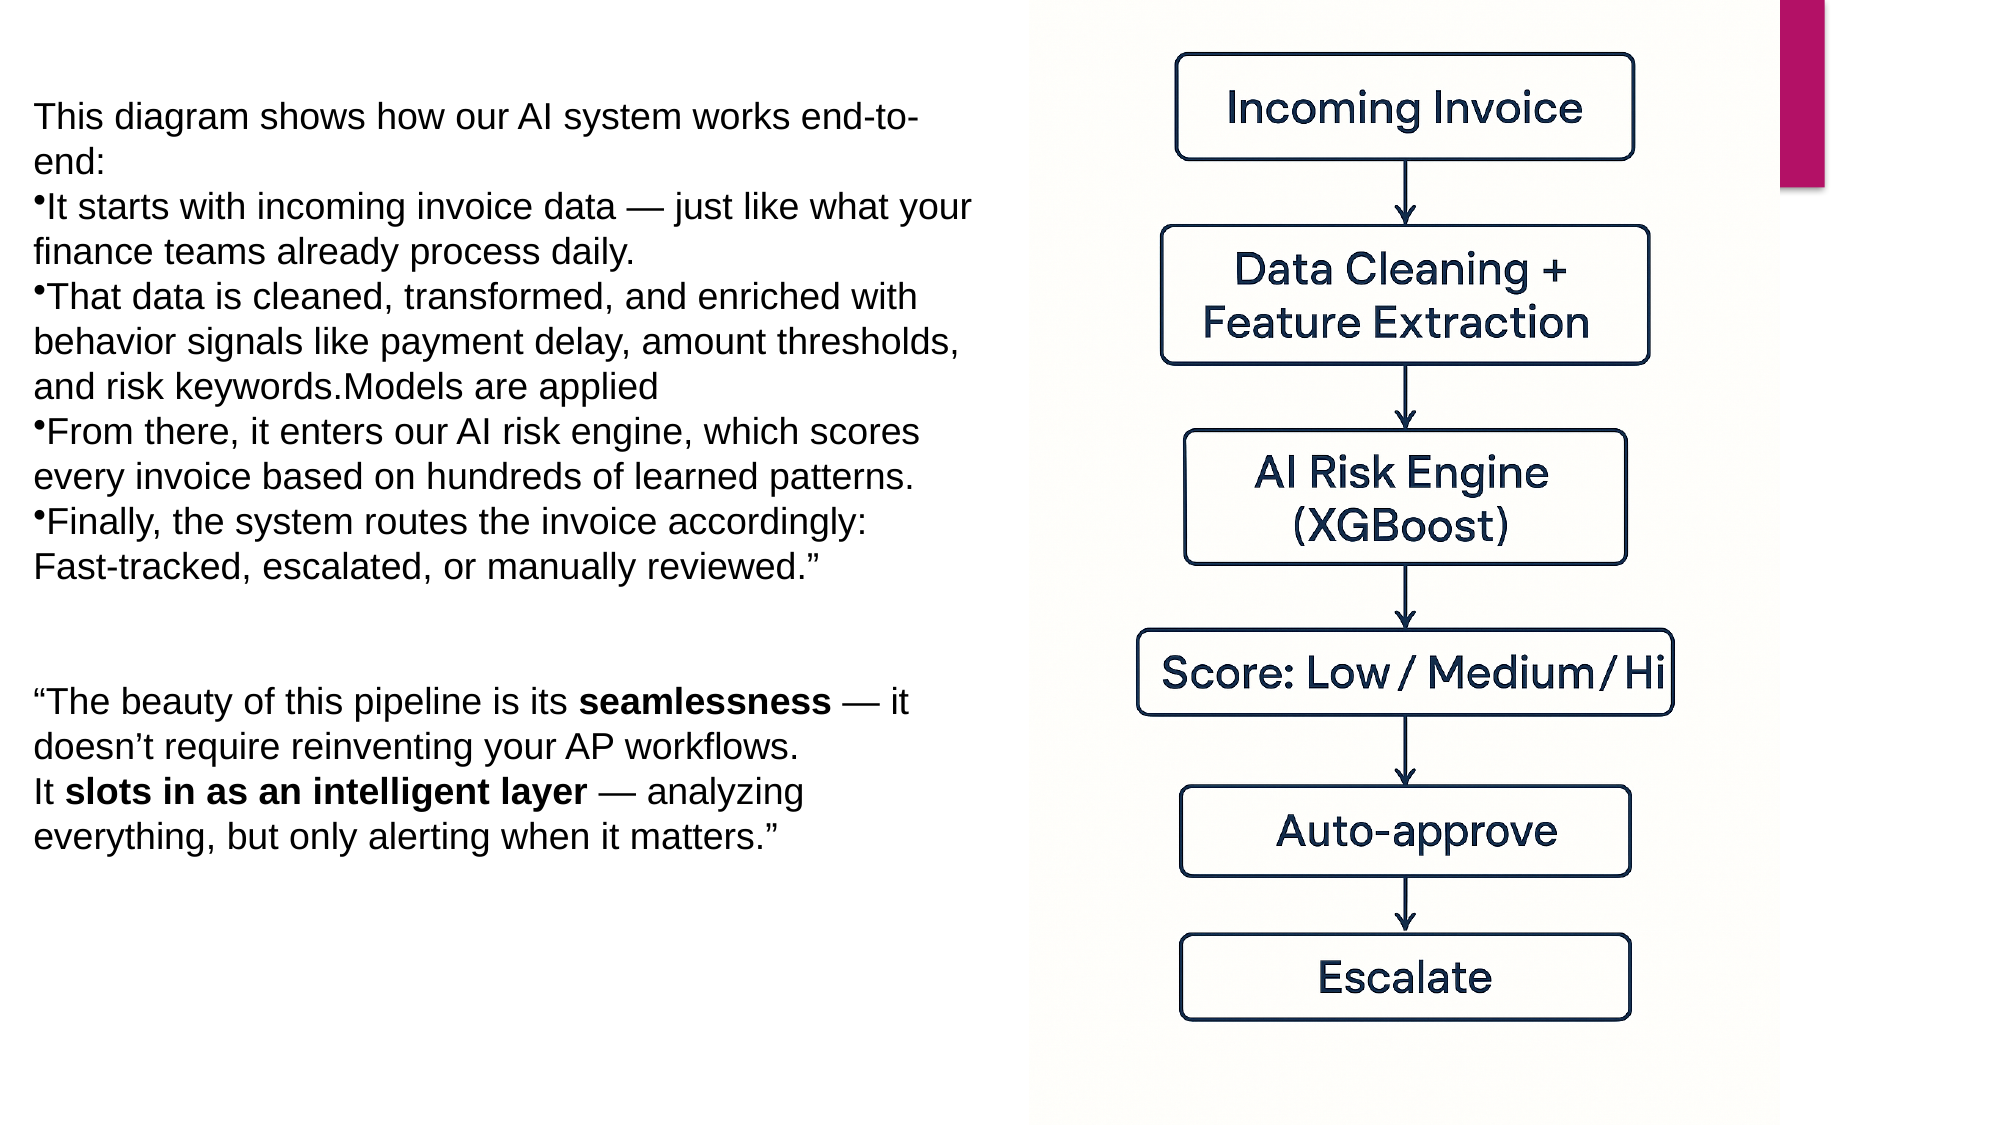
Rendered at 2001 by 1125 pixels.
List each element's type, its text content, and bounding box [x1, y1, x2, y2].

text_box This diagram shows how our AI system works end-to-end: It starts with incoming invoice data — just like what your finance teams already process daily. That data is cleaned, transformed, and enriched with behavior signals like payment delay, amount thresholds, and risk keywords.Models are applied From there, it enters our AI risk engine, which scores every invoice based on hundreds of learned patterns. Finally, the system routes the invoice accordingly: Fast-tracked, escalated, or manually reviewed.” “The beauty of this pipeline is its seamlessness — it doesn’t require reinventing your AP workflows. It slots in as an intelligent layer — analyzing everything, but only alerting when it matters.” [18, 84, 1000, 865]
picture [1029, 0, 1780, 1125]
